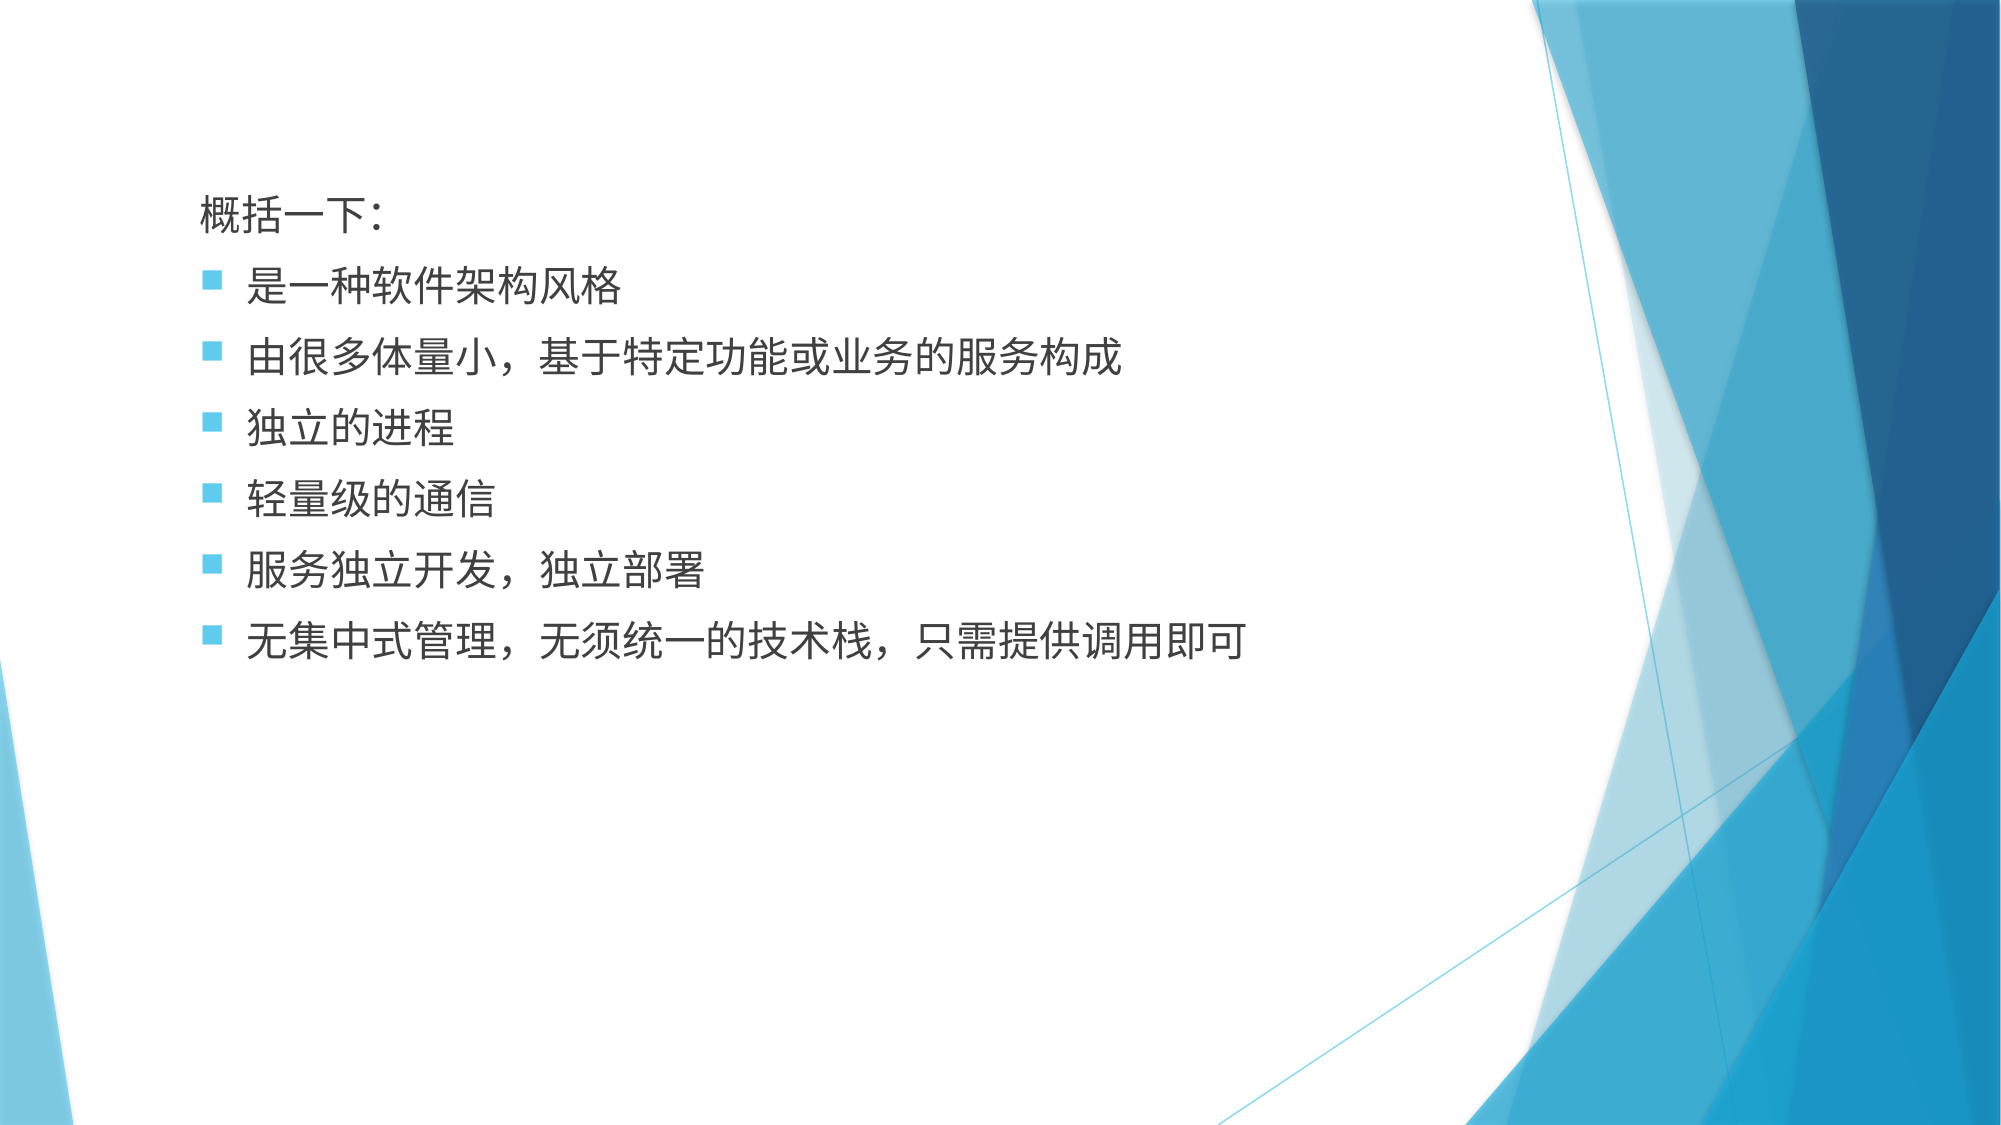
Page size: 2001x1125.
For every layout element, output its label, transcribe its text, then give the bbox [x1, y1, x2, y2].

list 概括一下： 是一种软件架构风格 由很多体量小，基于特定功能或业务的服务构成 独立的进程 轻量级的通信 服务独立开发，独立部署 无集中式管理，无须统一的技术栈，只需提供调用即可 [100, 181, 1580, 1031]
